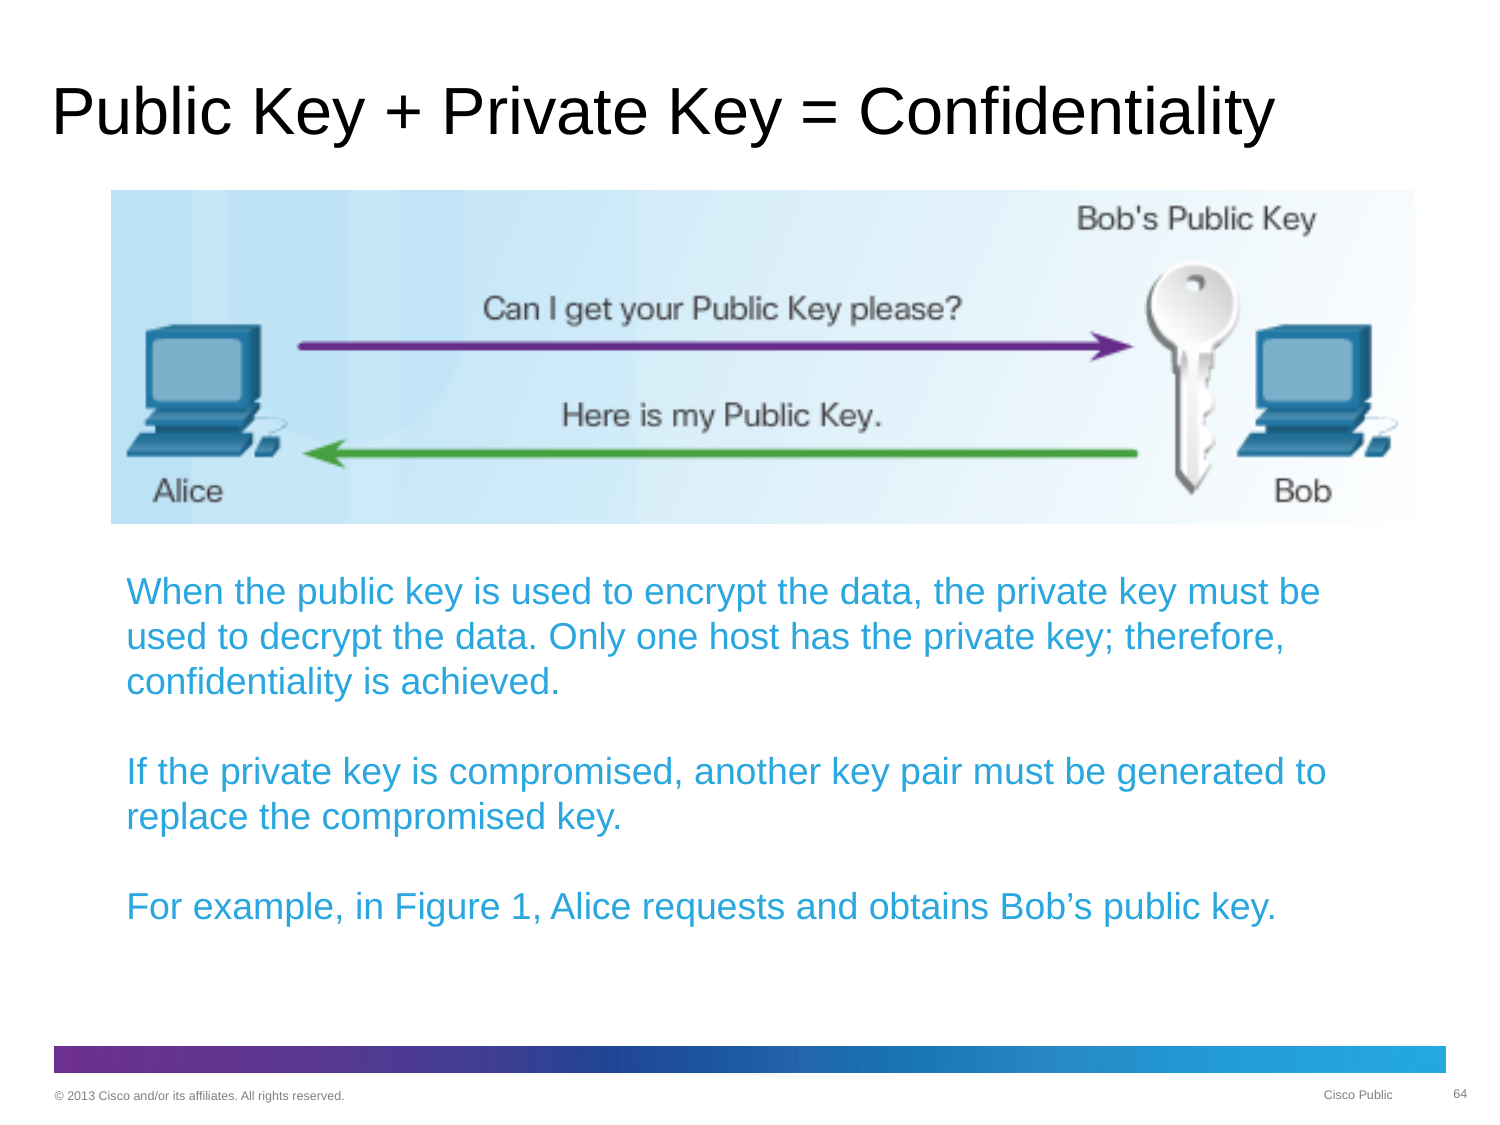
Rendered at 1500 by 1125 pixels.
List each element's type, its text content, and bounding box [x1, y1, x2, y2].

picture [111, 190, 1416, 525]
picture [54, 1046, 1446, 1073]
title Public Key + Private Key = Confidentiality [37, 17, 1489, 155]
text_box When the public key is used to encrypt the data, the private key must be used to decrypt the data. Only one host has the private key; therefore, confidentiality is achieved. If the private key is compromised, another key pair must be generated to replace the compromised key. For example, in Figure 1, Alice requests and obtains Bob’s public key. [111, 559, 1417, 935]
